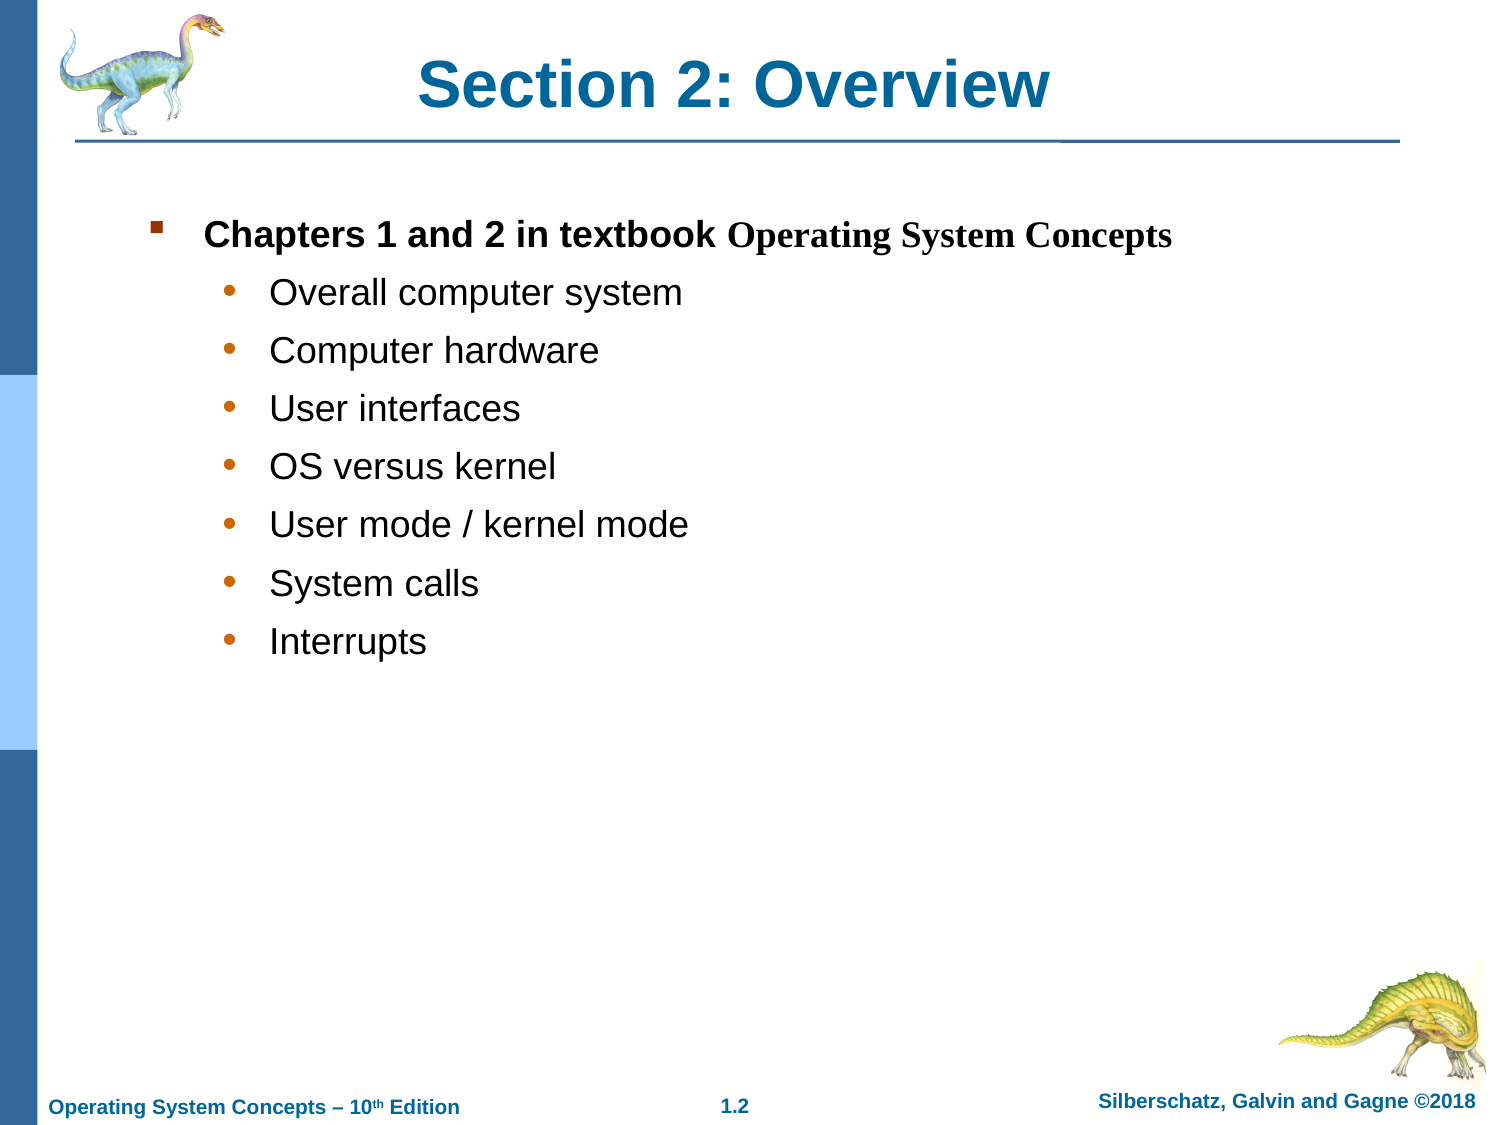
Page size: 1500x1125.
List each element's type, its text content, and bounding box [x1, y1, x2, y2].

list Chapters 1 and 2 in textbook Operating System Concepts Overall computer system Computer hardware User interfaces OS versus kernel User mode / kernel mode System calls Interrupts [132, 202, 1483, 946]
title Section 2: Overview [75, 33, 1393, 128]
picture [46, 0, 243, 149]
picture [1275, 959, 1486, 1090]
